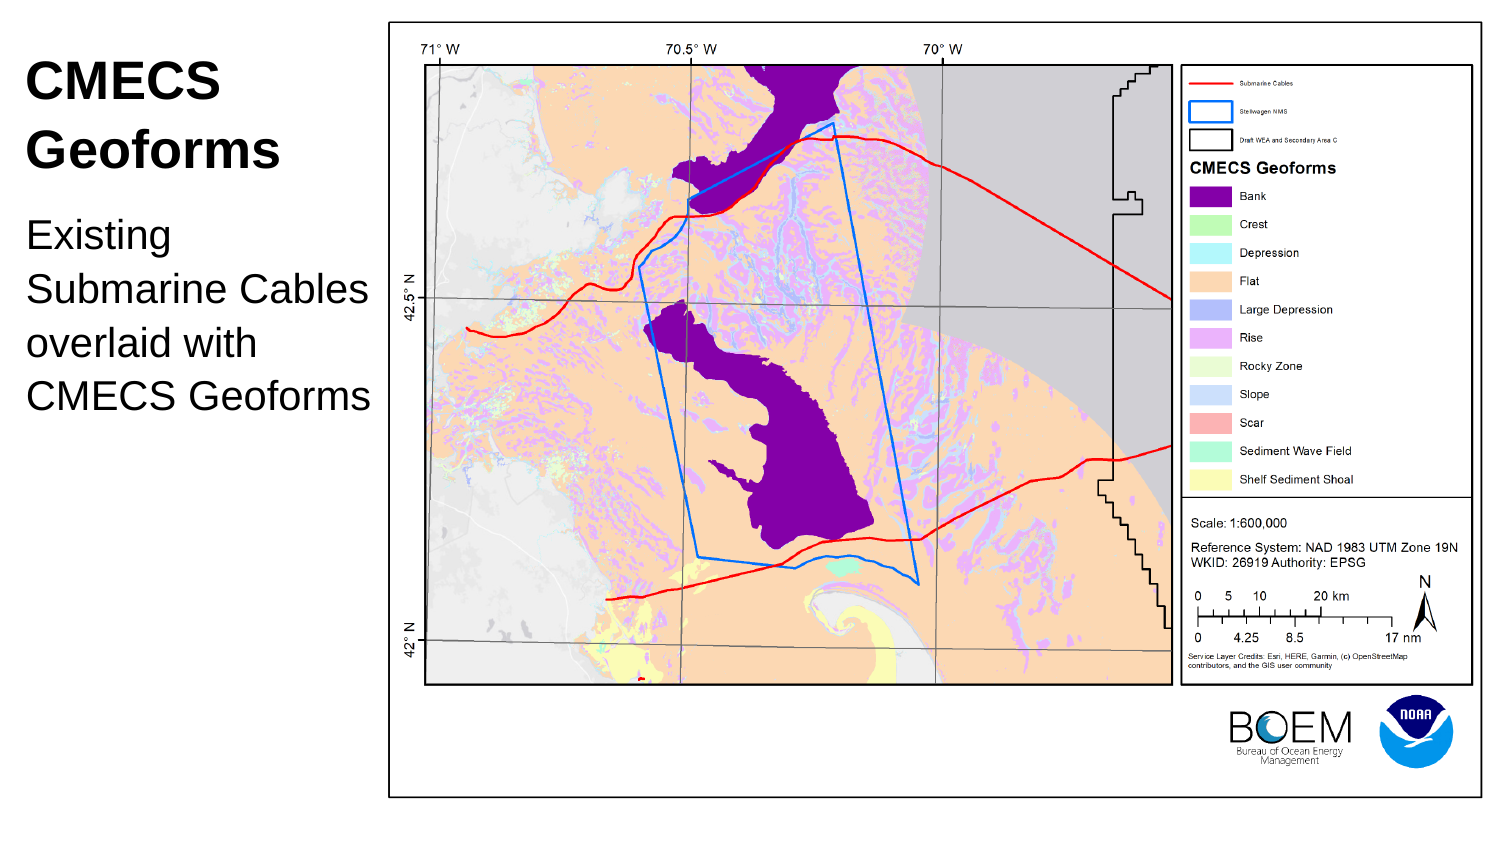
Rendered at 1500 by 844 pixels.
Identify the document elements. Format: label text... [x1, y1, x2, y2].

list CMECS Geoforms Existing Submarine Cables overlaid with CMECS Geoforms [10, 26, 369, 789]
picture [374, 0, 1500, 844]
